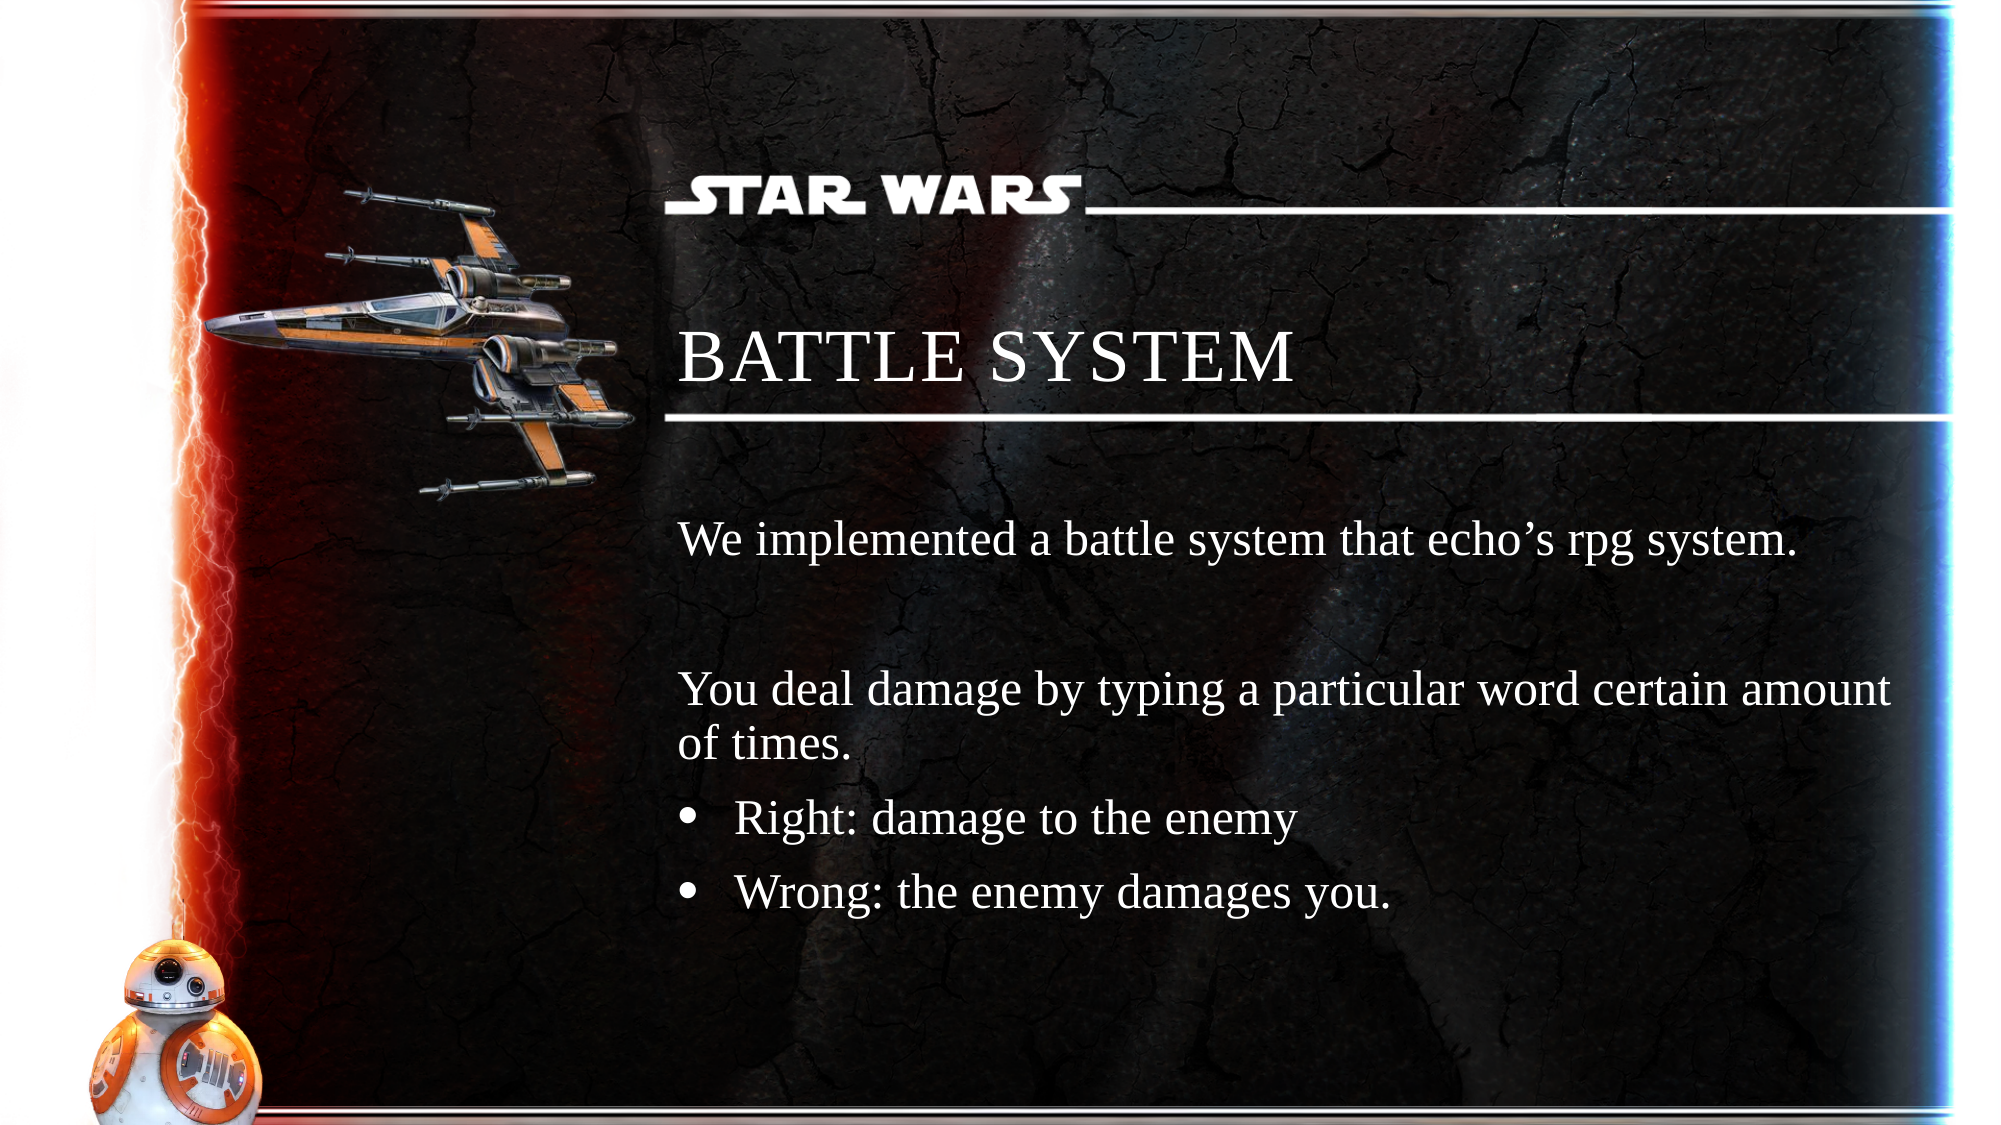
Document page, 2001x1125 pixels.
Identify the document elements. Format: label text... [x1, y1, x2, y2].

picture [0, 0, 2001, 1125]
title Battle system [662, 209, 1942, 406]
subtitle We implemented a battle system that echo’s rpg system. You deal damage by typing a particular word certain amount of times. Right: damage to the enemy Wrong: the enemy damages you. [662, 424, 1942, 999]
